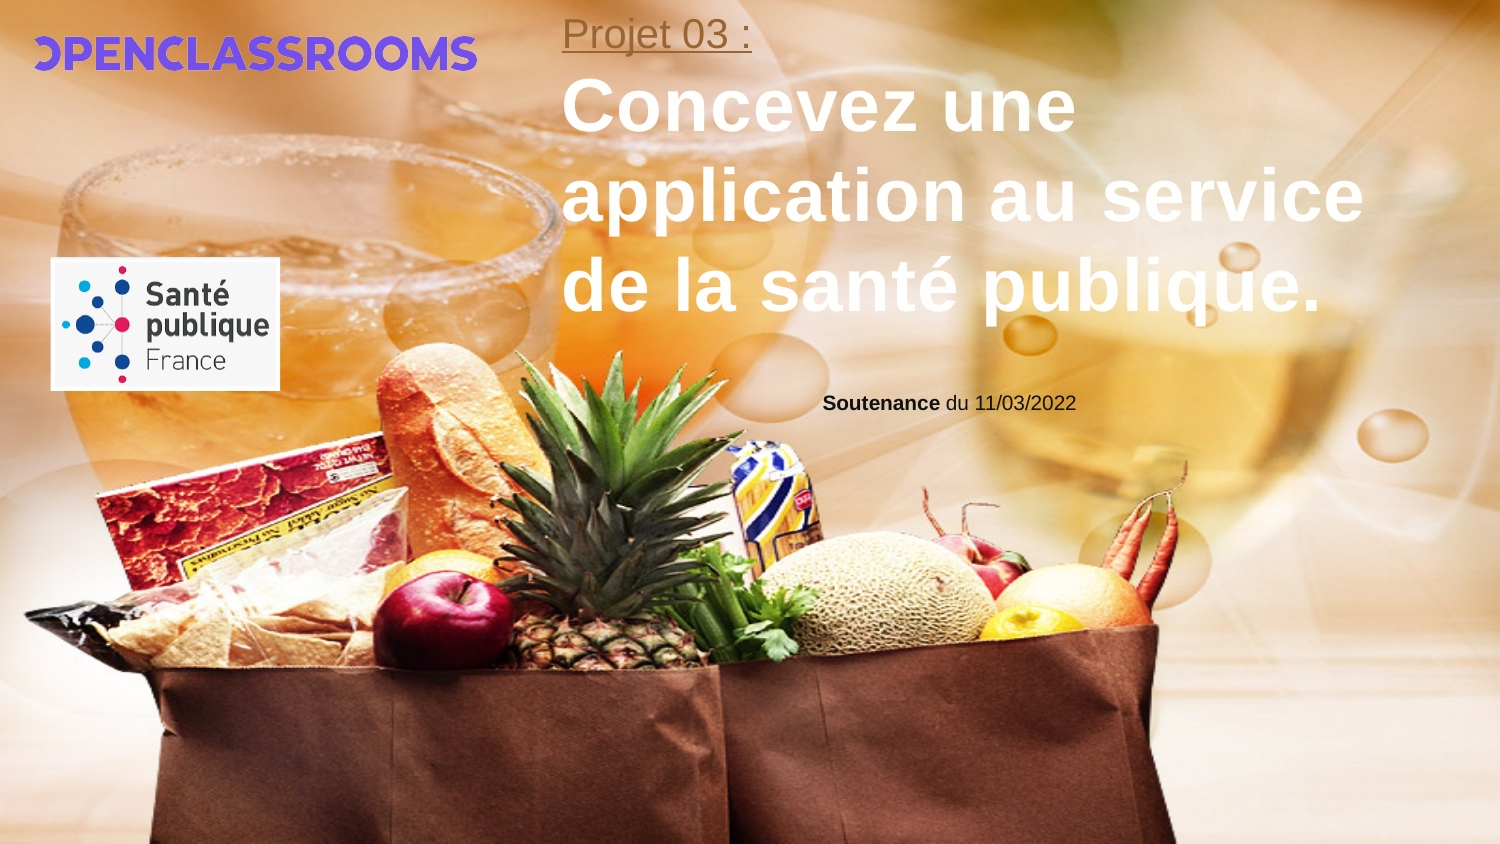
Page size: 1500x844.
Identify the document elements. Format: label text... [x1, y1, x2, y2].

text_box Projet 03 : Concevez une application au service de la santé publique. [546, 0, 1450, 374]
picture [0, 0, 1500, 844]
text_box Soutenance du 11/03/2022 [749, 379, 1500, 424]
